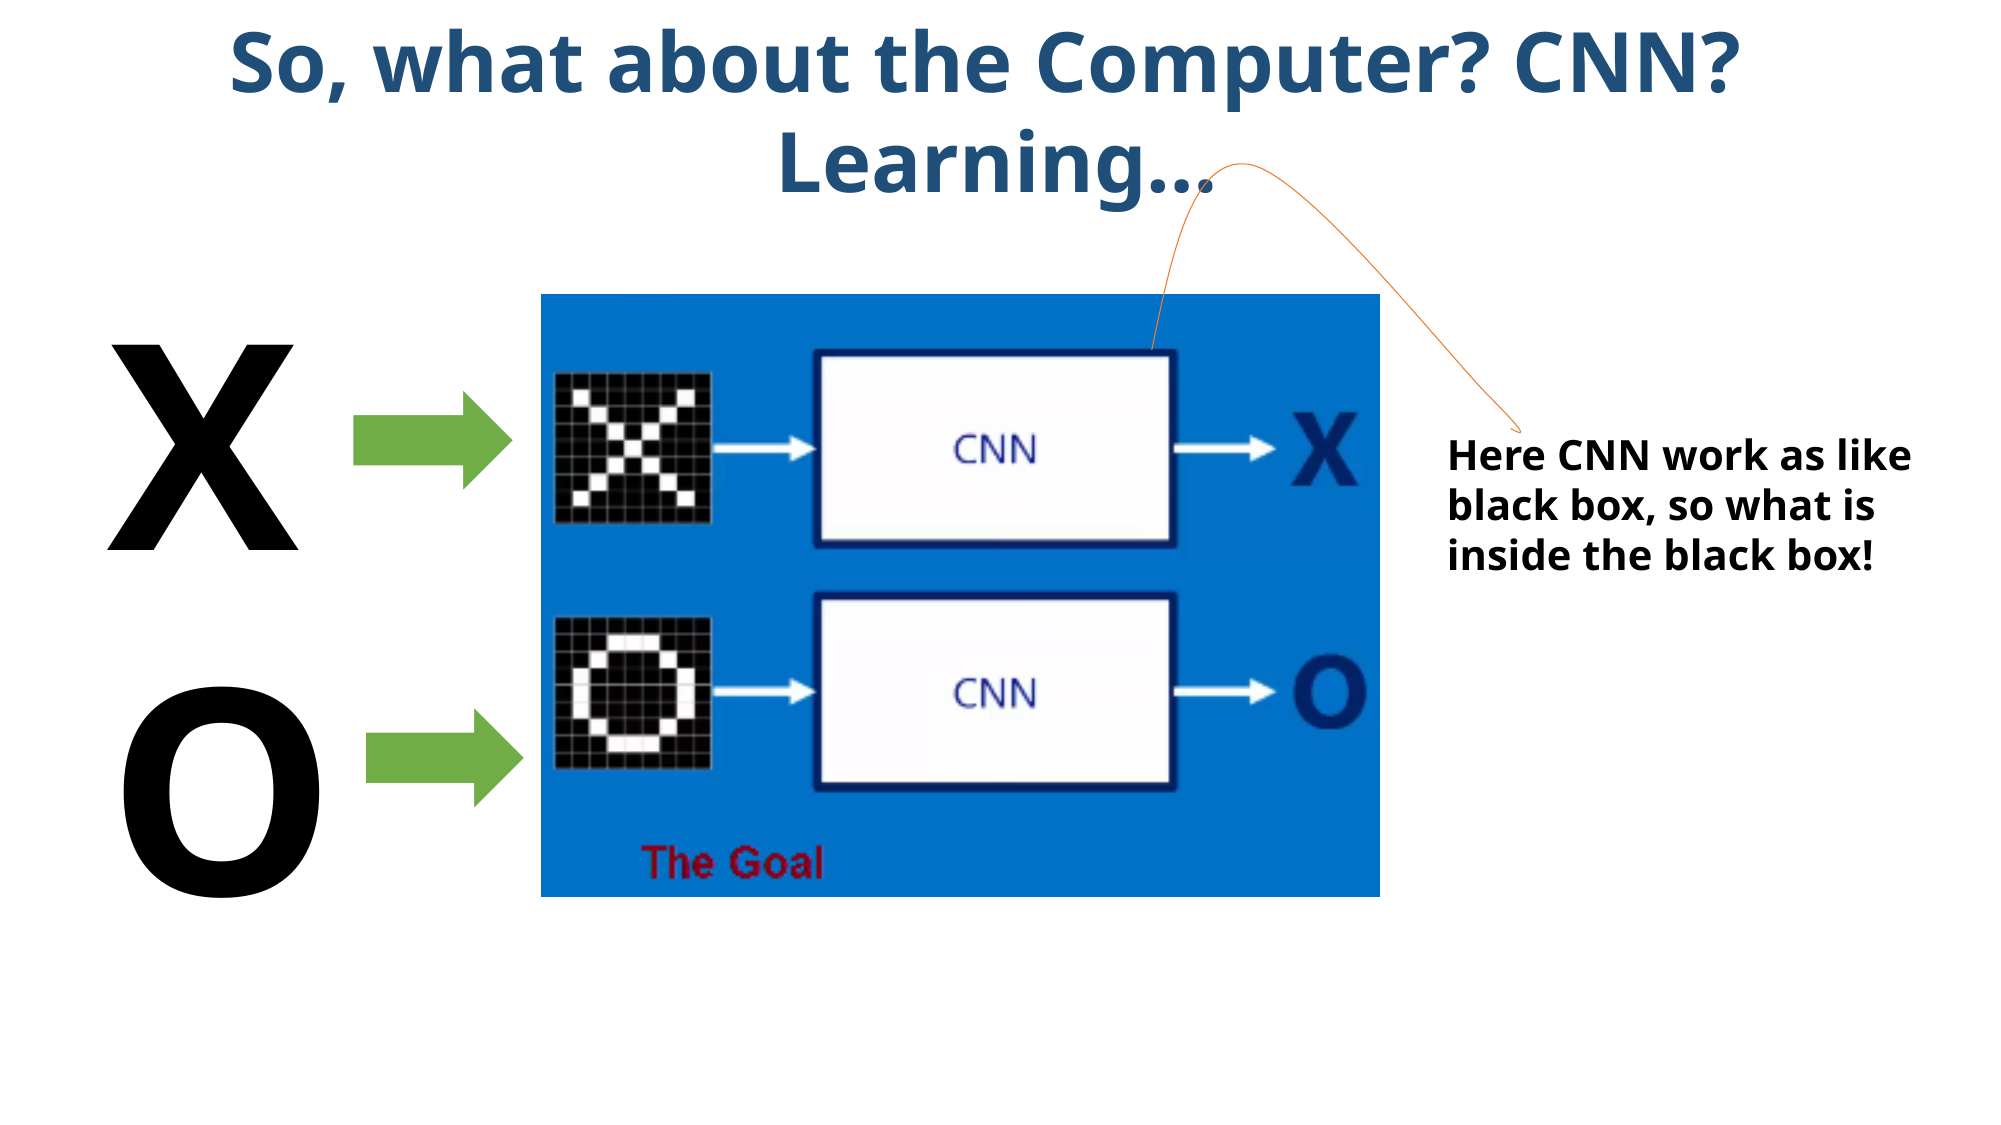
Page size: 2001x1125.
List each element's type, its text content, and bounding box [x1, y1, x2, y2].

text_box Here CNN work as like black box, so what is inside the black box! [1432, 421, 1981, 586]
text_box [350, 382, 518, 498]
picture [541, 294, 1380, 897]
text_box [1163, 163, 1522, 434]
text_box X O [93, 256, 349, 961]
text_box [362, 700, 529, 816]
text_box So, what about the Computer? CNN? Learning… [27, 1, 1967, 217]
